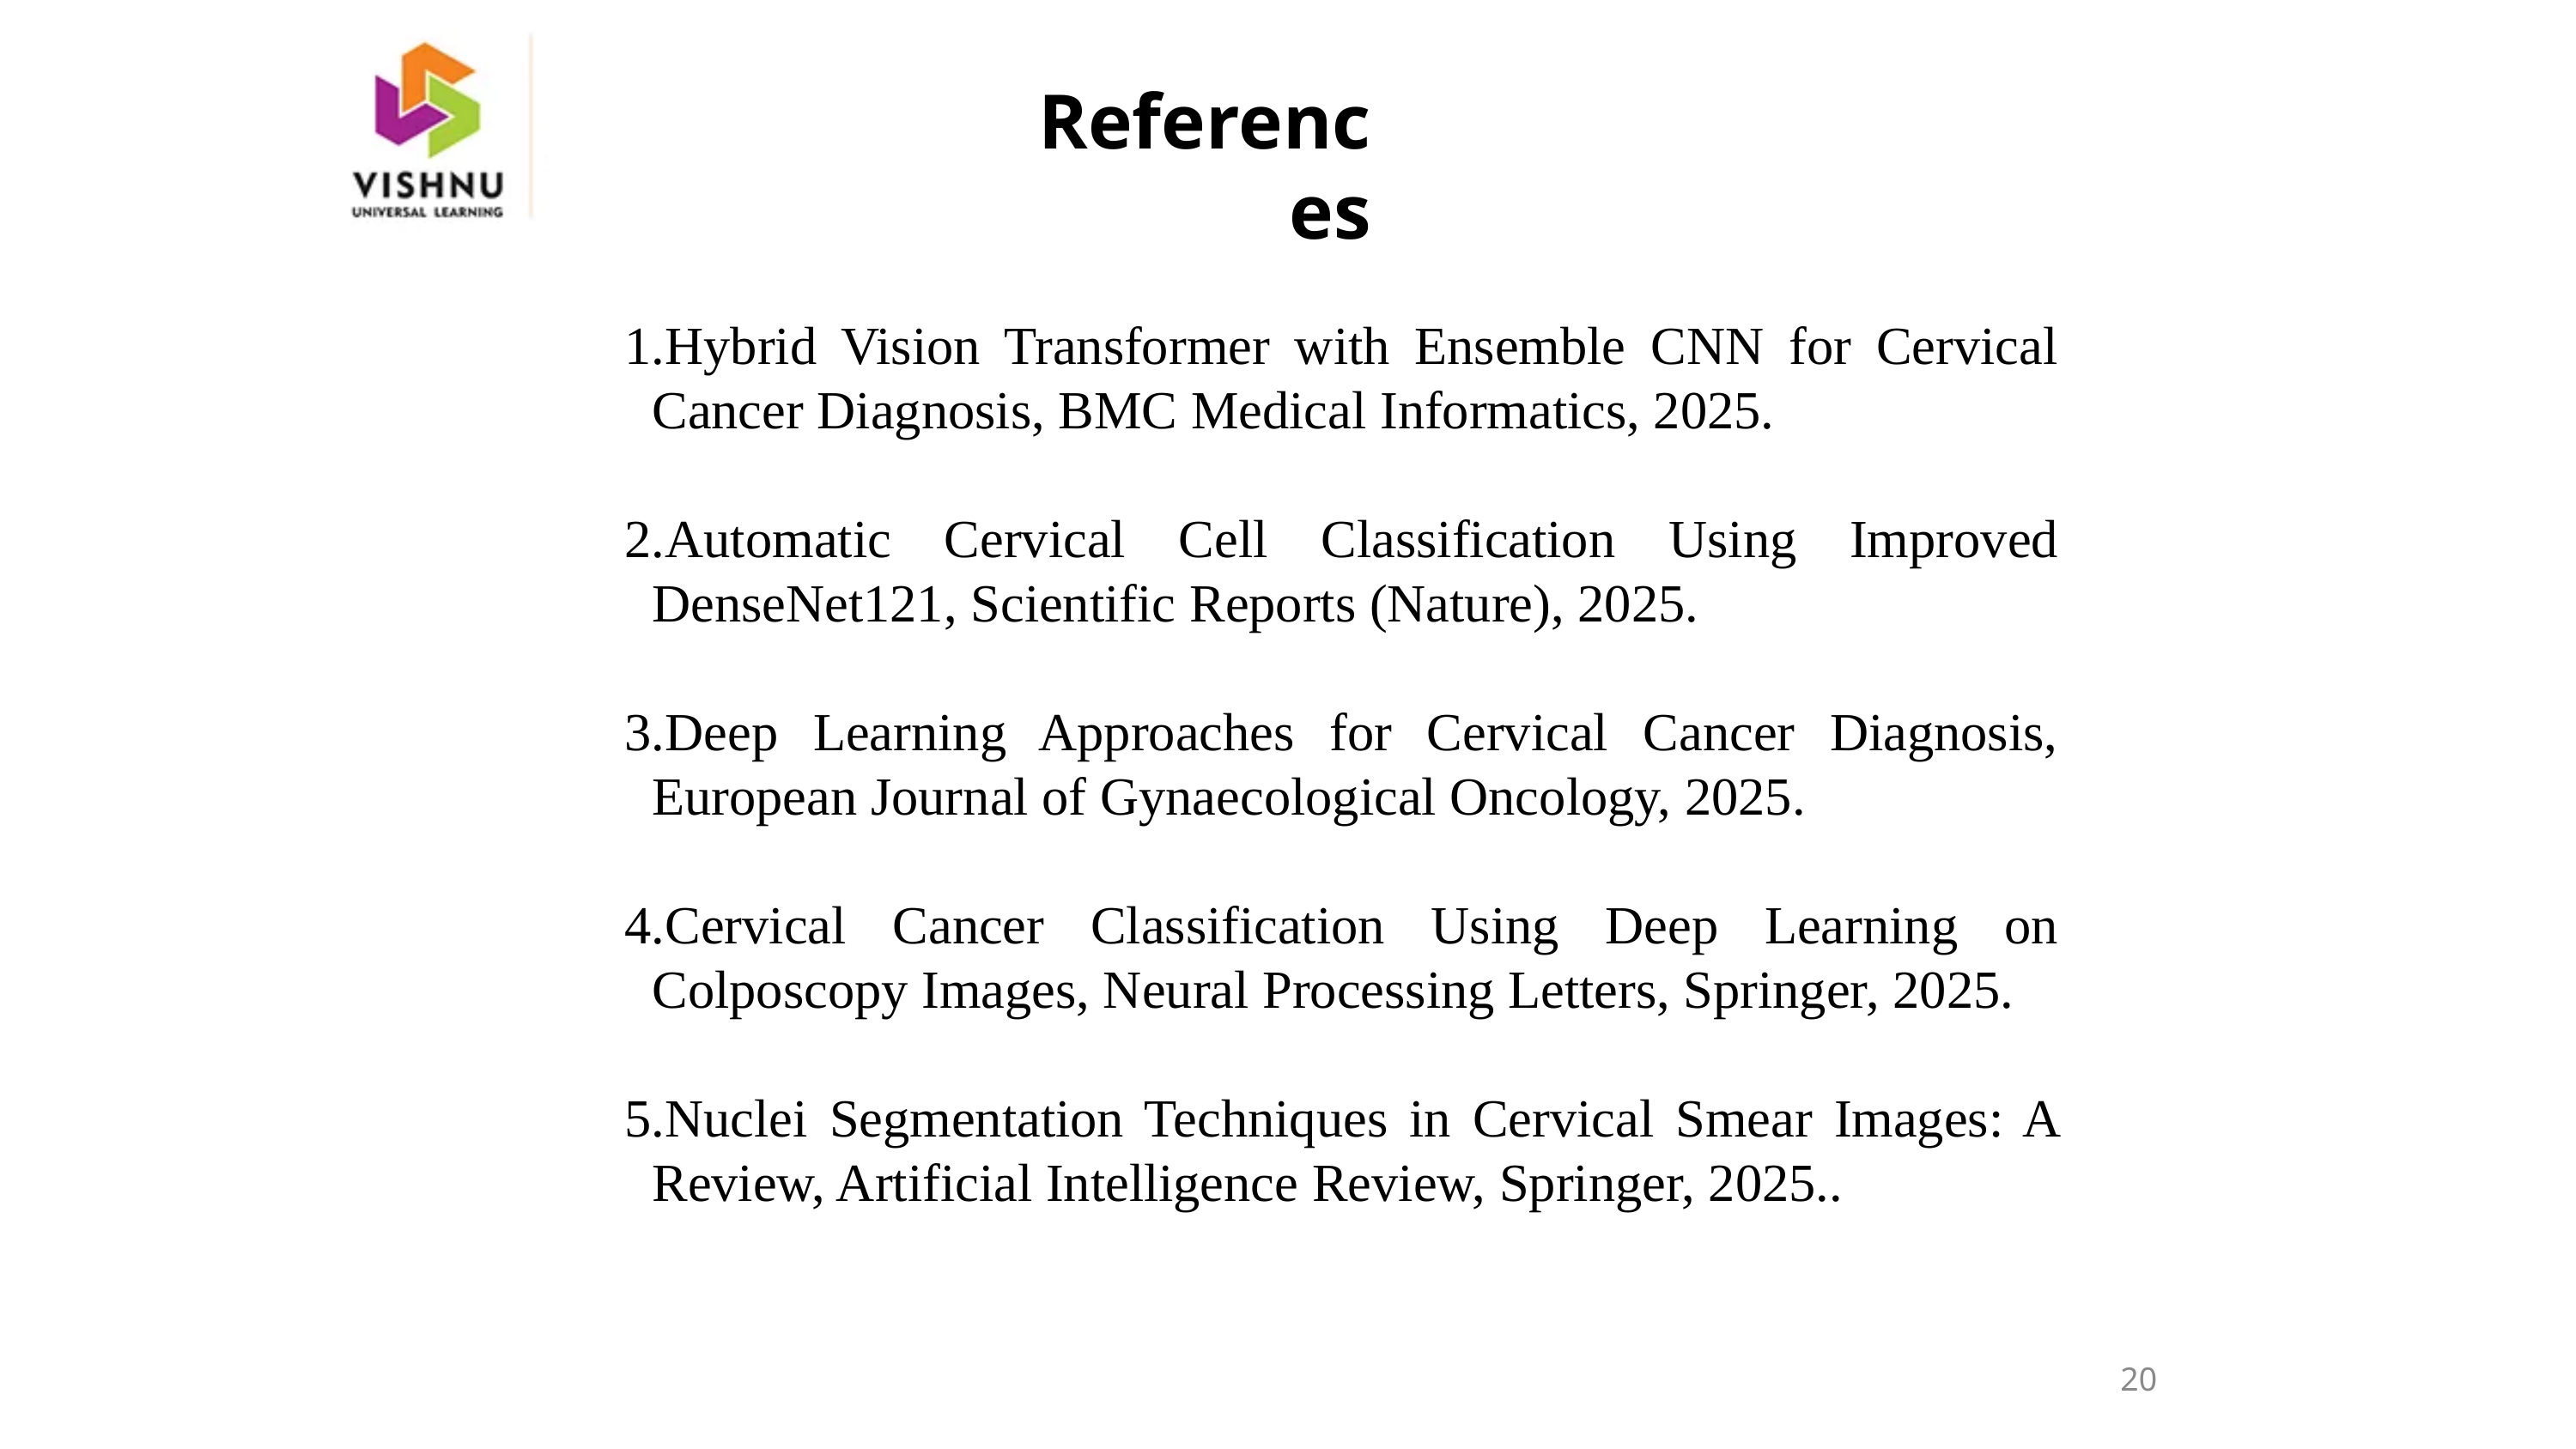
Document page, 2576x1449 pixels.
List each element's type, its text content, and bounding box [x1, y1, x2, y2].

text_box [1706, 1342, 2158, 1421]
text_box References [1016, 73, 1371, 254]
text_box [337, 11, 548, 242]
text_box Hybrid Vision Transformer with Ensemble CNN for Cervical Cancer Diagnosis, BMC Medical Informatics, 2025. Automatic Cervical Cell Classification Using Improved DenseNet121, Scientific Reports (Nature), 2025. Deep Learning Approaches for Cervical Cancer Diagnosis, European Journal of Gynaecological Oncology, 2025. Cervical Cancer Classification Using Deep Learning on Colposcopy Images, Neural Processing Letters, Springer, 2025. Nuclei Segmentation Techniques in Cervical Smear Images: A Review, Artificial Intelligence Review, Springer, 2025.. [598, 311, 2060, 1213]
